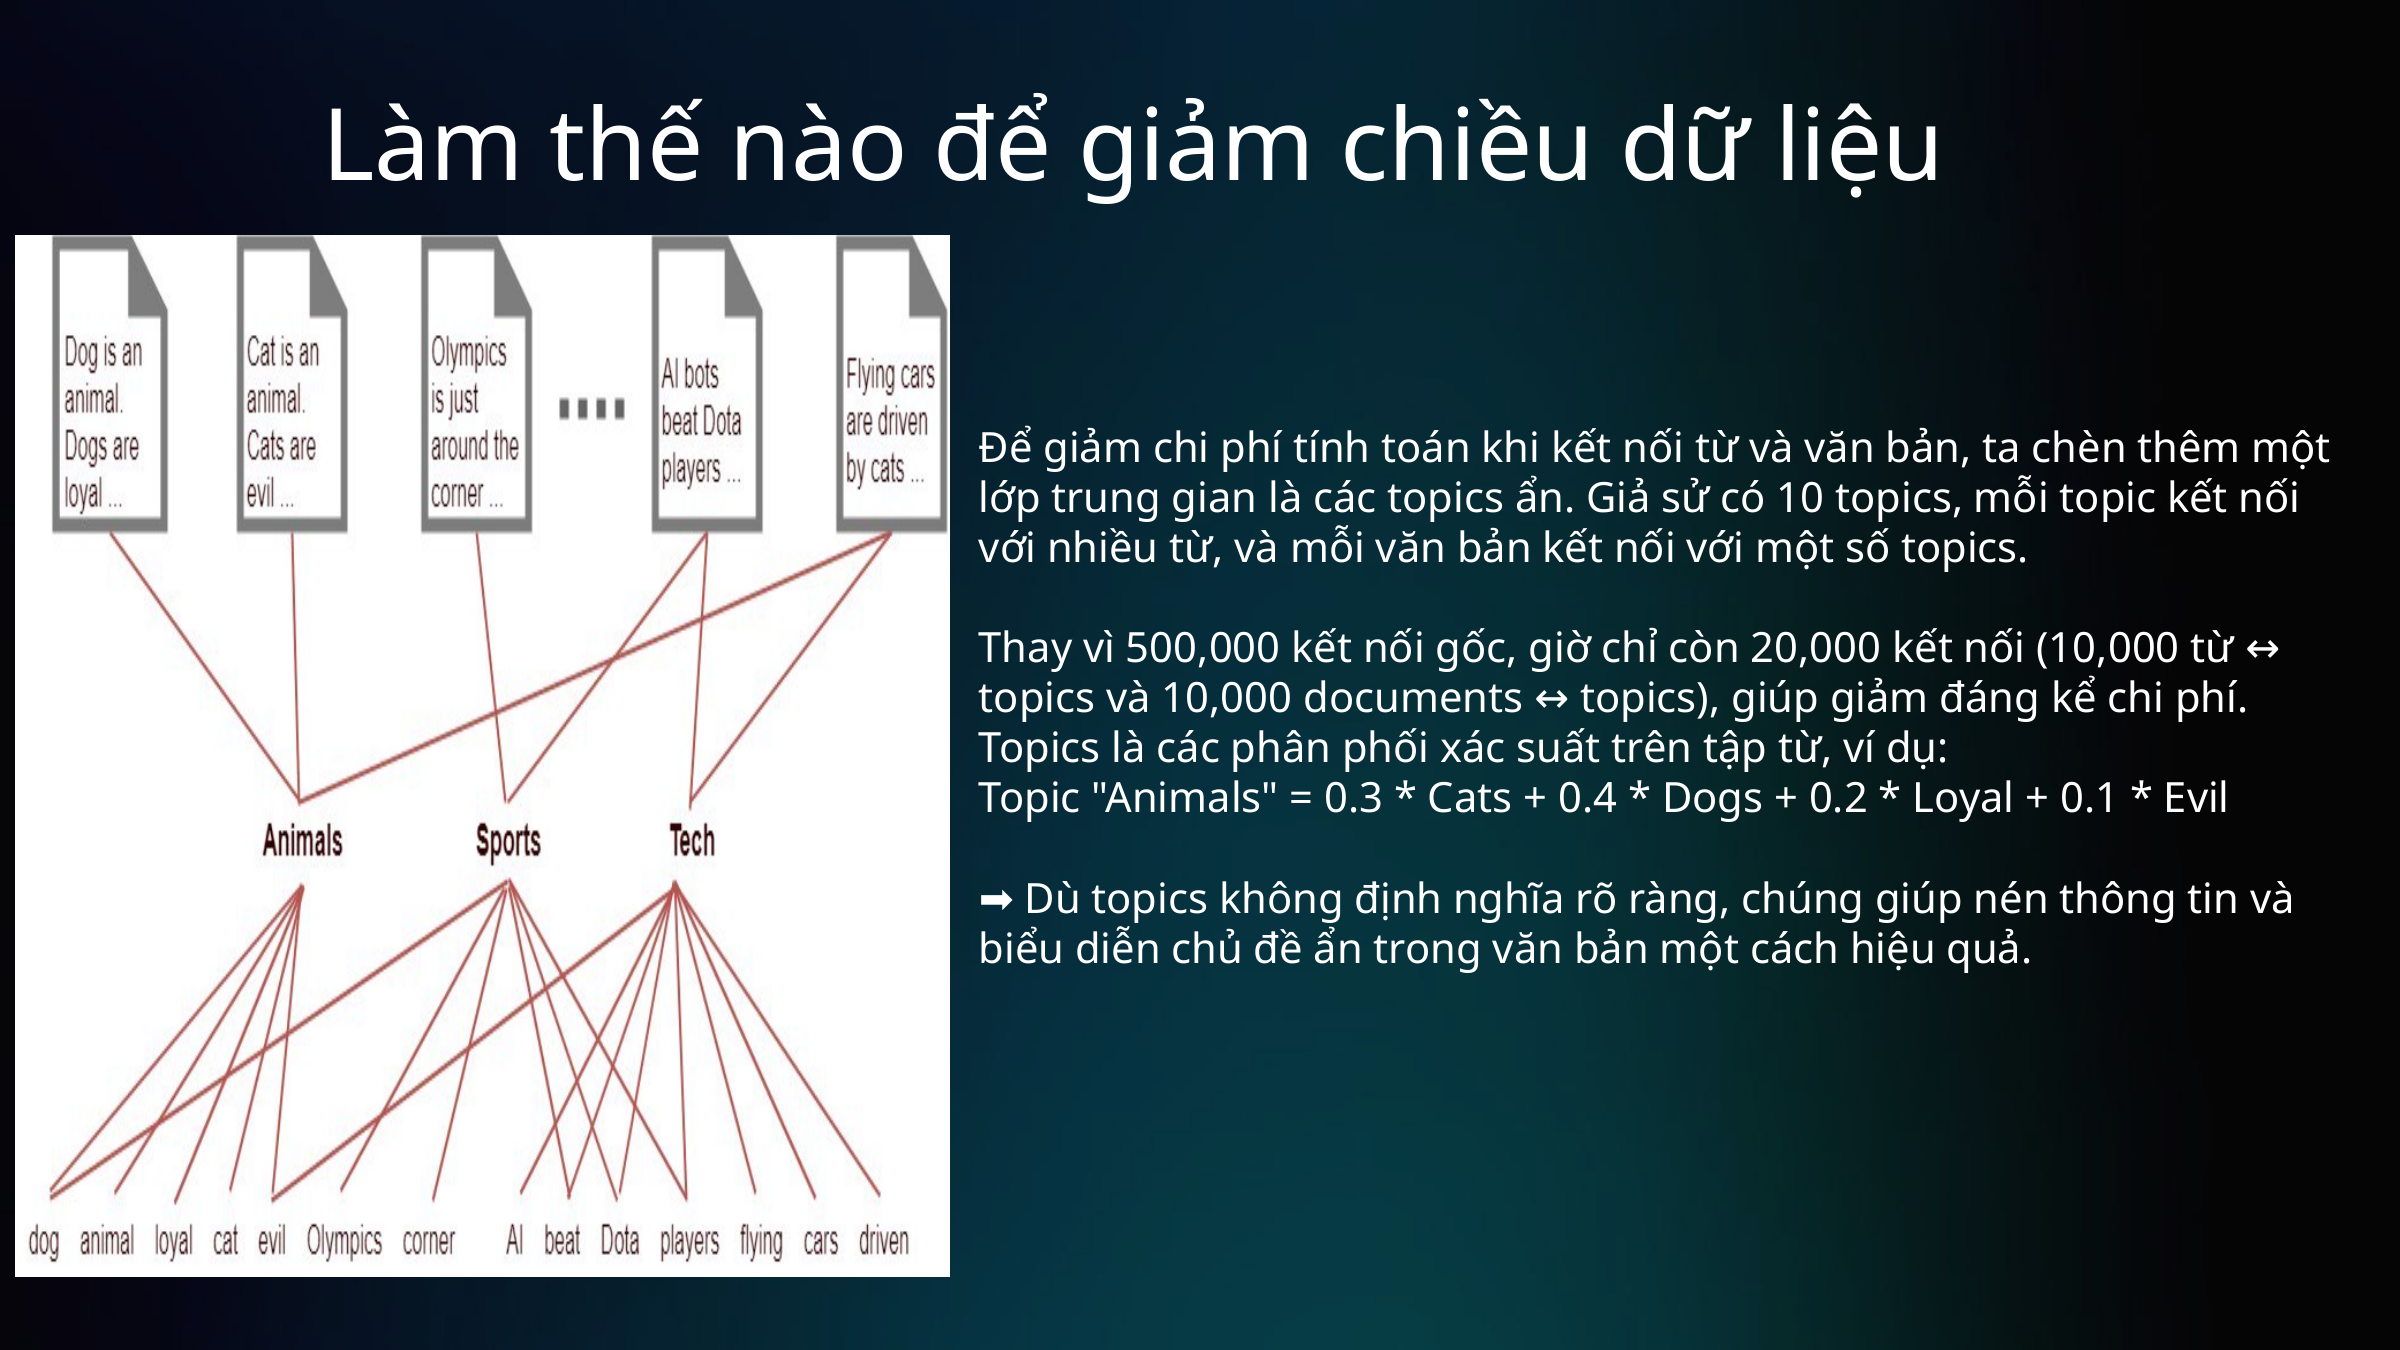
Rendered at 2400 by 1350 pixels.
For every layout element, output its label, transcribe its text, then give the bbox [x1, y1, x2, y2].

picture [0, 0, 2400, 1350]
text_box Để giảm chi phí tính toán khi kết nối từ và văn bản, ta chèn thêm một lớp trung gian là các topics ẩn. Giả sử có 10 topics, mỗi topic kết nối với nhiều từ, và mỗi văn bản kết nối với một số topics. Thay vì 500,000 kết nối gốc, giờ chỉ còn 20,000 kết nối (10,000 từ ↔ topics và 10,000 documents ↔ topics), giúp giảm đáng kể chi phí. Topics là các phân phối xác suất trên tập từ, ví dụ: Topic "Animals" = 0.3 * Cats + 0.4 * Dogs + 0.2 * Loyal + 0.1 * Evil ➡️ Dù topics không định nghĩa rõ ràng, chúng giúp nén thông tin và biểu diễn chủ đề ẩn trong văn bản một cách hiệu quả. [963, 413, 2385, 979]
text_box Làm thế nào để giảm chiều dữ liệu [307, 73, 2139, 209]
